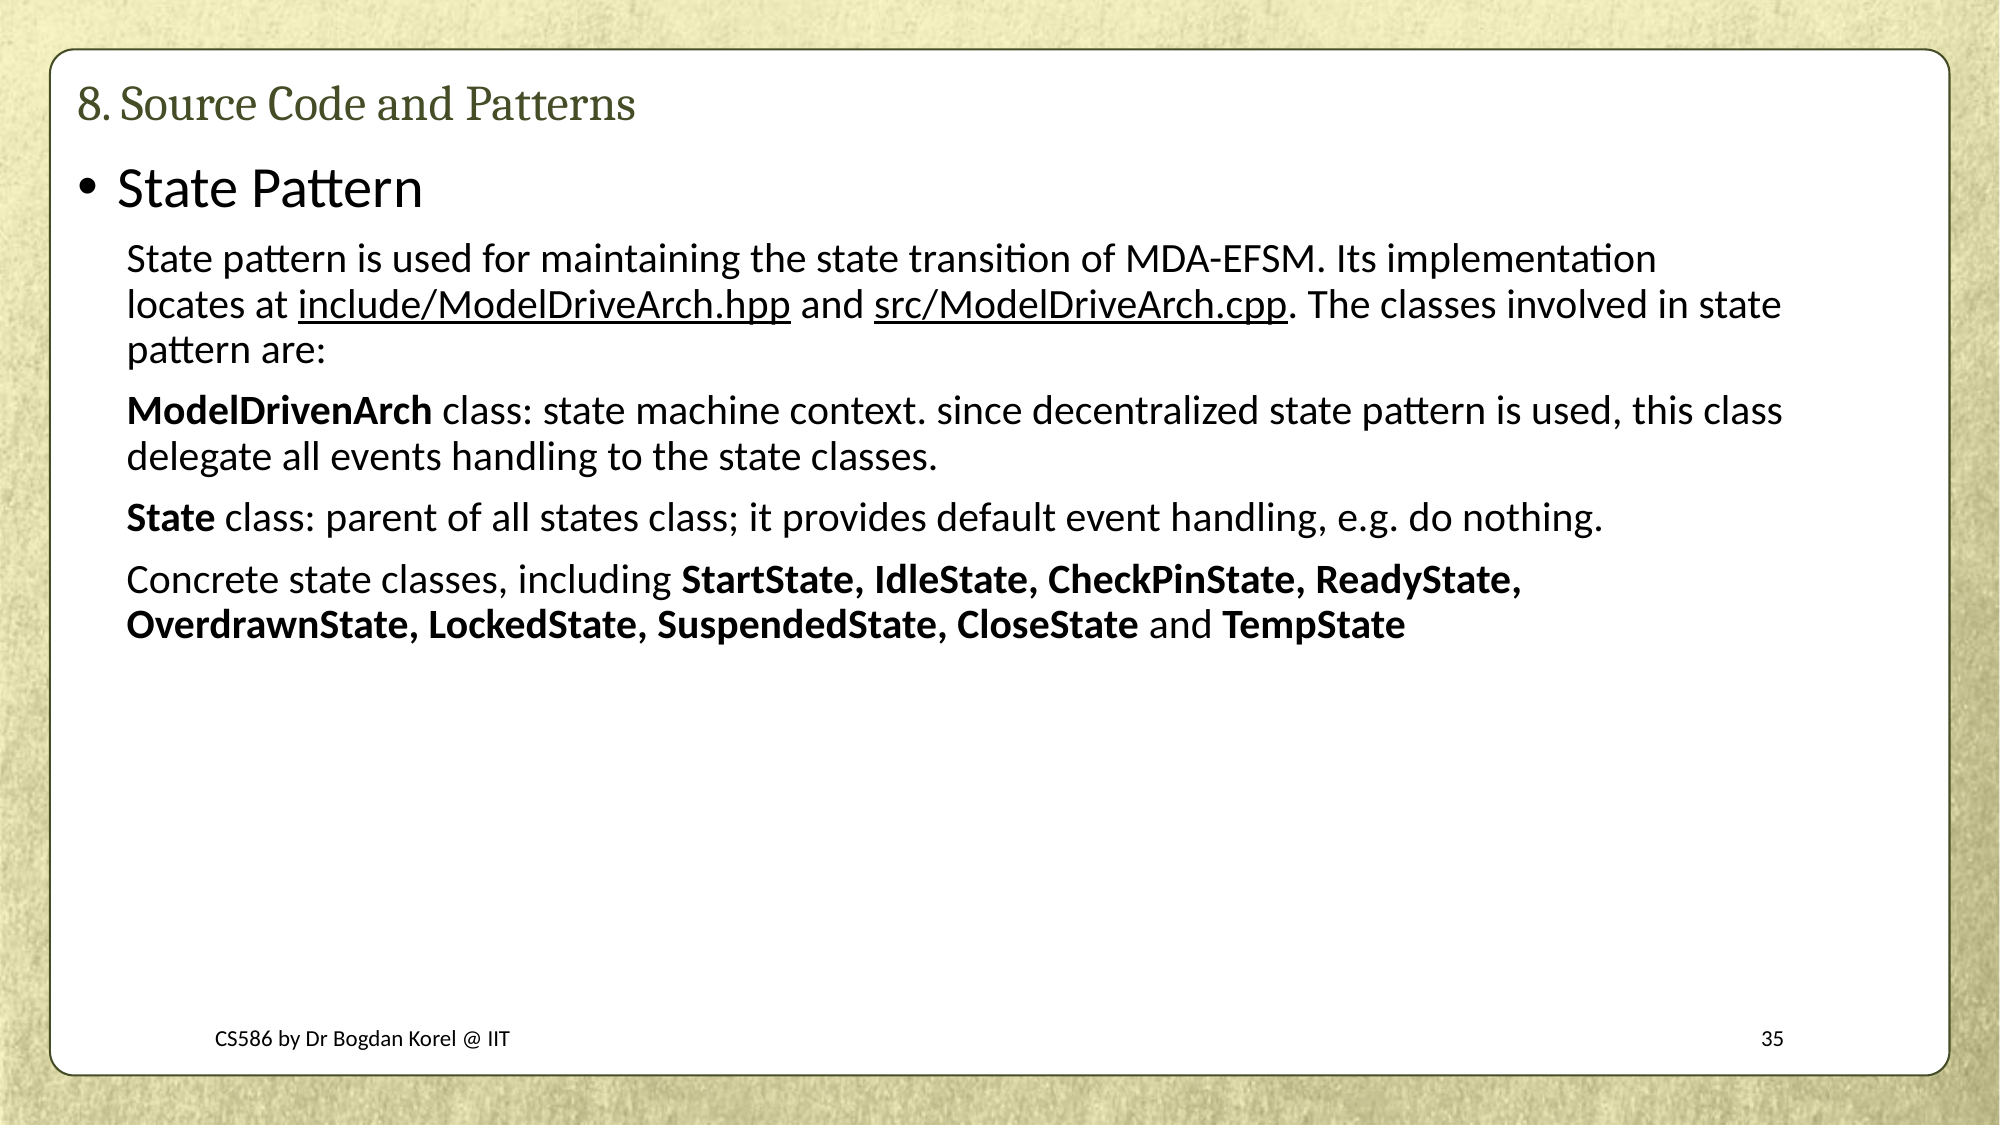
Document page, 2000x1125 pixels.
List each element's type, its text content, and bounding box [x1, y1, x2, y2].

slide_number 35 [1682, 1012, 1800, 1063]
title 8. Source Code and Patterns [62, 62, 1662, 142]
footer CS586 by Dr Bogdan Korel @ IIT [199, 1012, 1417, 1063]
list State Pattern State pattern is used for maintaining the state transition of MDA-EFSM. Its implementation locates at include/ModelDriveArch.hpp and src/ModelDriveArch.cpp. The classes involved in state pattern are: ModelDrivenArch class: state machine context. since decentralized state pattern is used, this class delegate all events handling to the state classes. State class: parent of all states class; it provides default event handling, e.g. do nothing. Concrete state classes, including StartState, IdleState, CheckPinState, ReadyState, OverdrawnState, LockedState, SuspendedState, CloseState and TempState [62, 149, 1800, 996]
